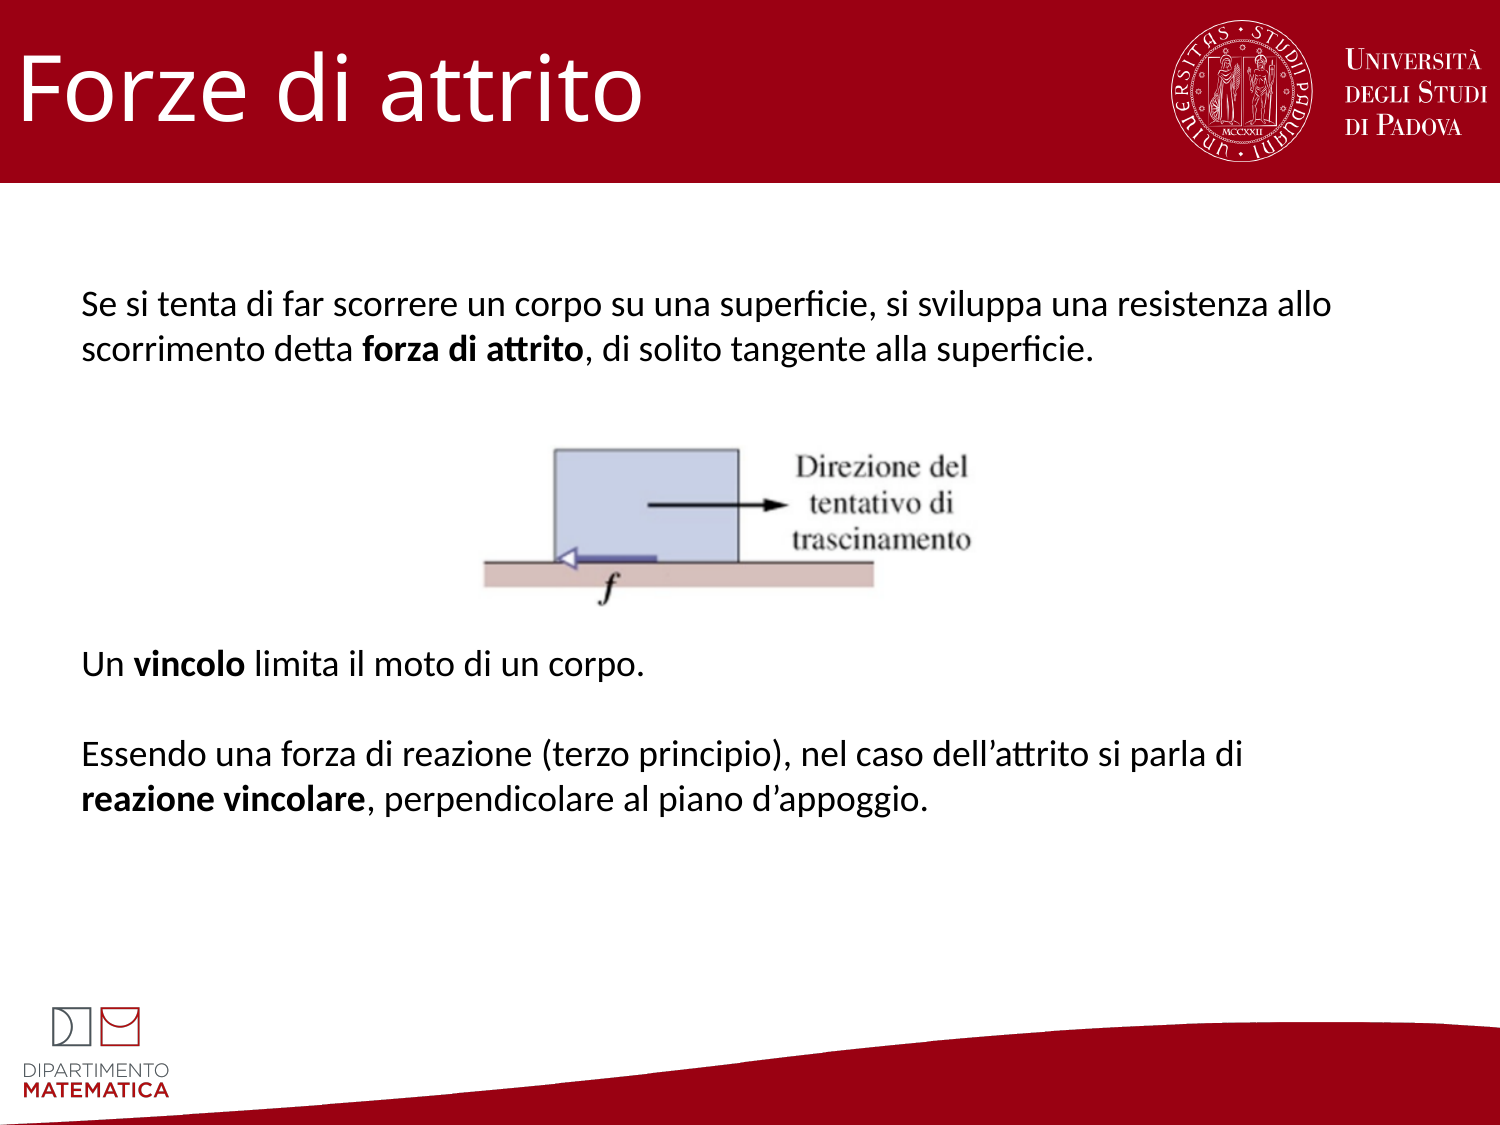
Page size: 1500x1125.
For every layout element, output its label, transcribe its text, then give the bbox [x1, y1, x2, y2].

picture [454, 433, 1009, 609]
text_box Se si tenta di far scorrere un corpo su una superficie, si sviluppa una resistenza allo scorrimento detta forza di attrito, di solito tangente alla superficie. Un vincolo limita il moto di un corpo. Essendo una forza di reazione (terzo principio), nel caso dell’attrito si parla di reazione vincolare, perpendicolare al piano d’appoggio. [66, 271, 1397, 827]
picture [0, 1007, 1500, 1125]
picture [1171, 20, 1487, 162]
title Forze di attrito [0, 0, 1159, 183]
